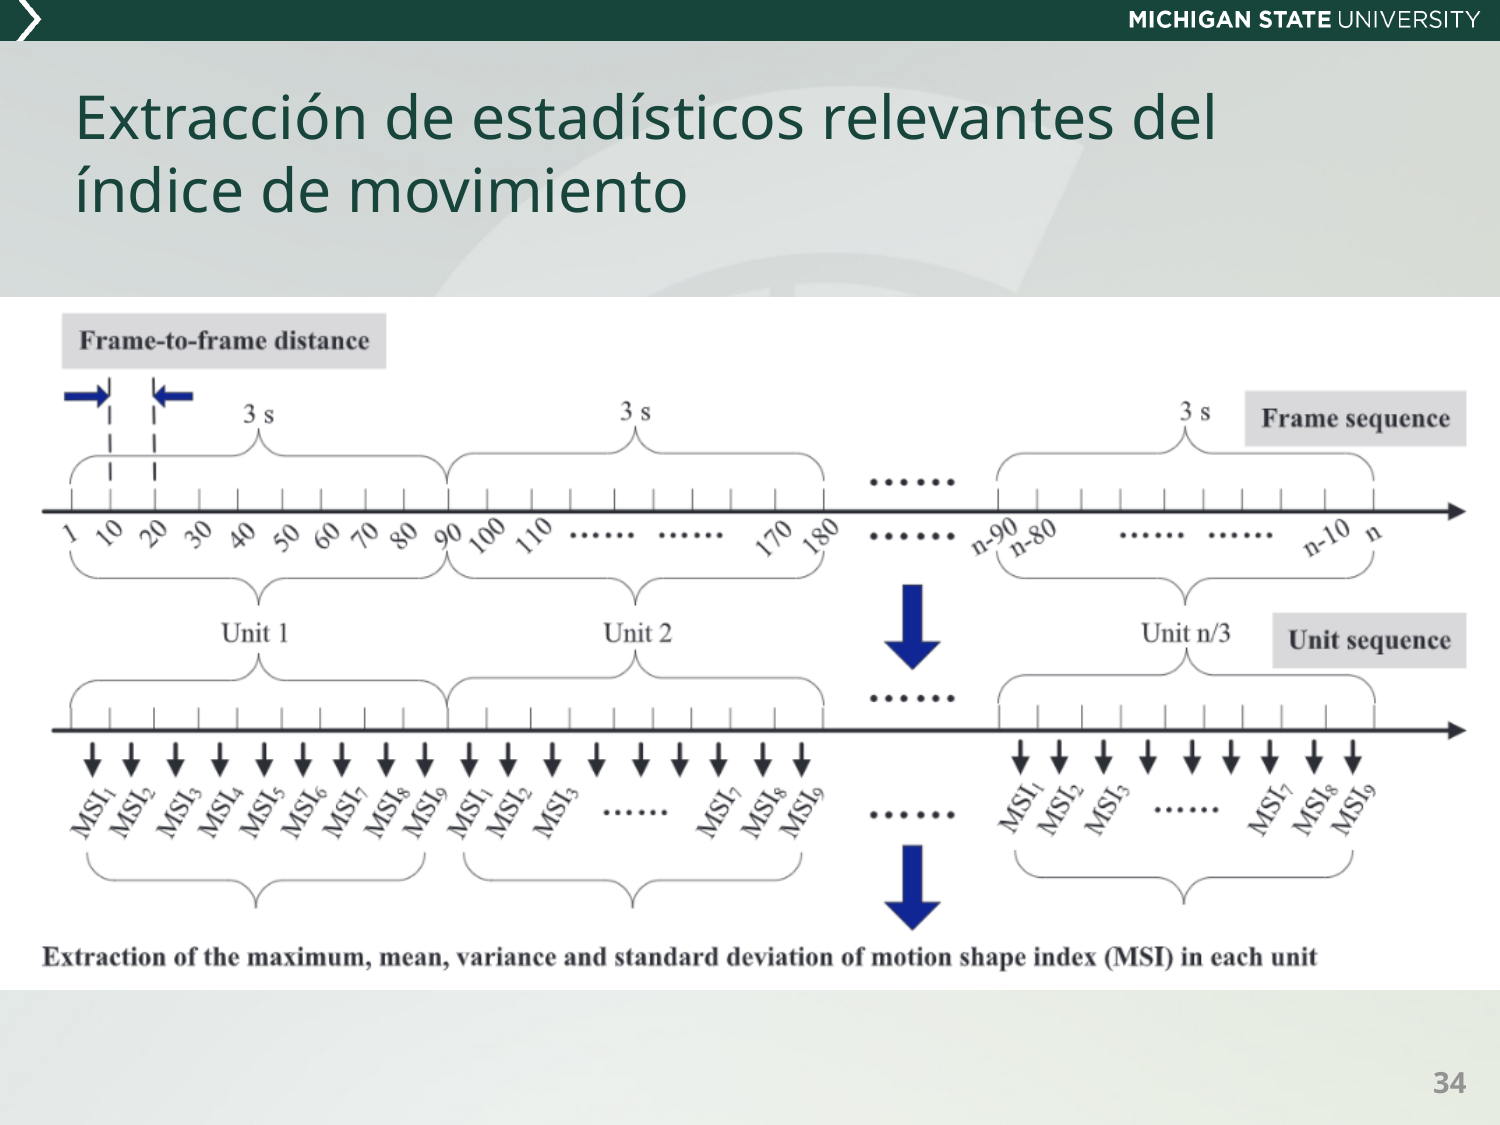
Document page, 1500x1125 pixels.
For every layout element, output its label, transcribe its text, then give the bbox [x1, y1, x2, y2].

slide_number 34 [1131, 1054, 1482, 1114]
title Extracción de estadísticos relevantes del índice de movimiento [60, 71, 1410, 233]
picture [0, 0, 1500, 1125]
